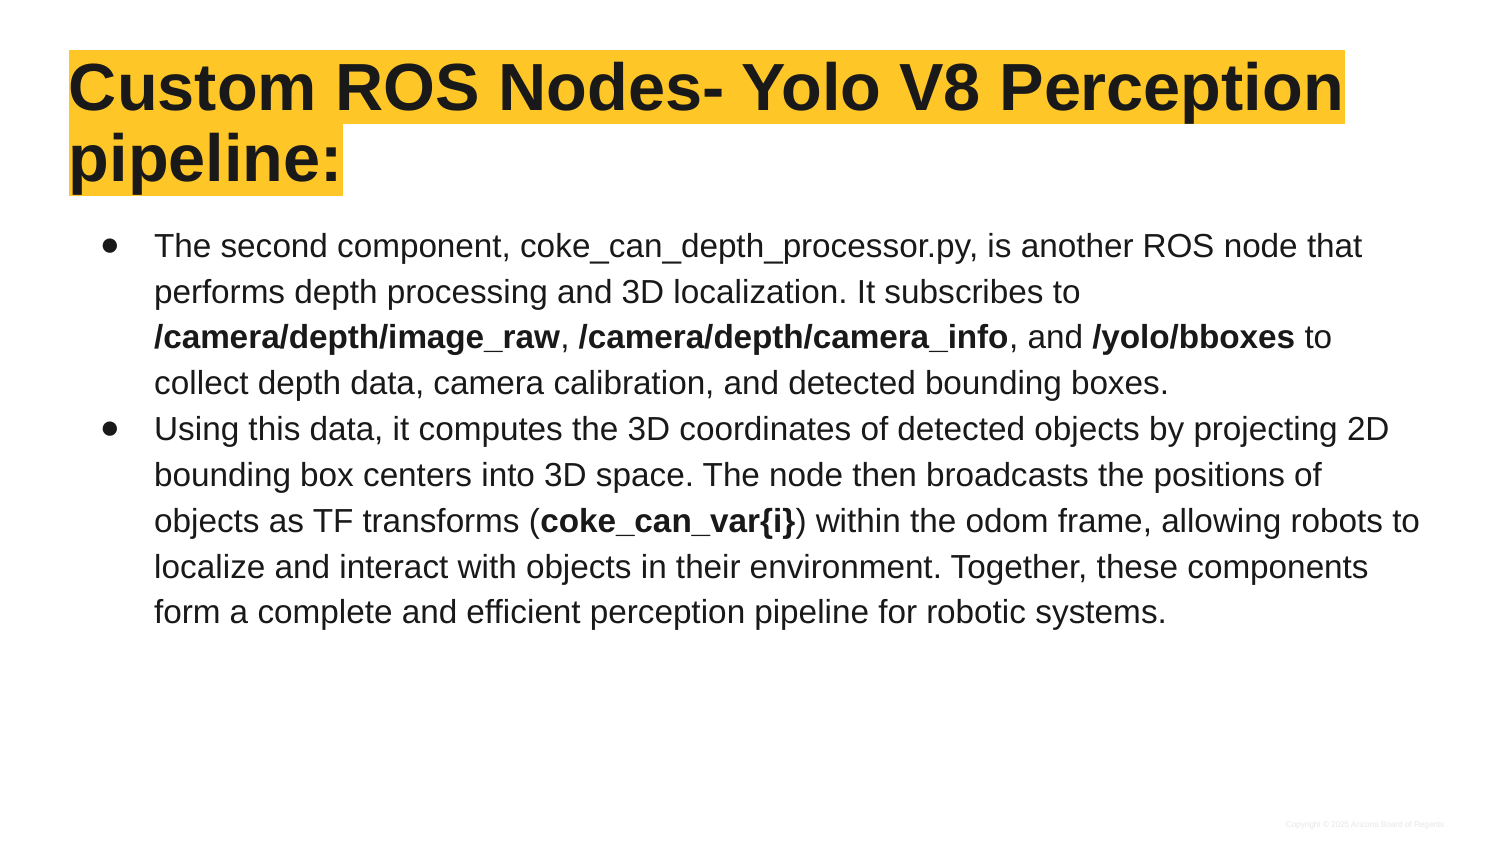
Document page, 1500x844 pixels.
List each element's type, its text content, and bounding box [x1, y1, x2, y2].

title Custom ROS Nodes- Yolo V8 Perception pipeline: [68, 52, 1426, 197]
list The second component, coke_can_depth_processor.py, is another ROS node that performs depth processing and 3D localization. It subscribes to /camera/depth/image_raw, /camera/depth/camera_info, and /yolo/bboxes to collect depth data, camera calibration, and detected bounding boxes. Using this data, it computes the 3D coordinates of detected objects by projecting 2D bounding box centers into 3D space. The node then broadcasts the positions of objects as TF transforms (coke_can_var{i}) within the odom frame, allowing robots to localize and interact with objects in their environment. Together, these components form a complete and efficient perception pipeline for robotic systems. [79, 218, 1436, 740]
